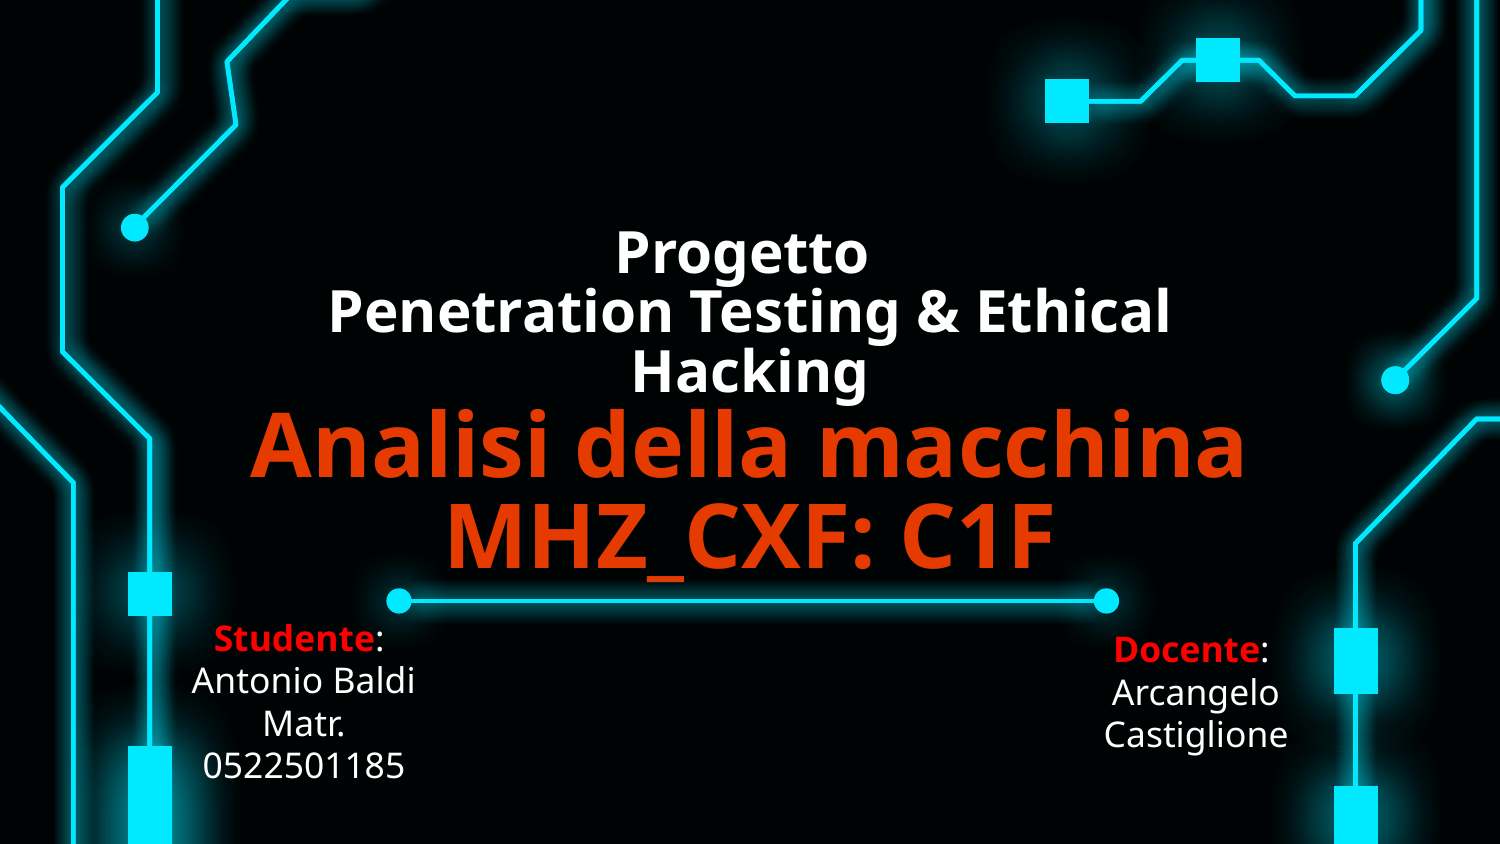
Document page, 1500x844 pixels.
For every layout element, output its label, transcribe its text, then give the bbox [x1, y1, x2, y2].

title Progetto Penetration Testing & Ethical Hacking Analisi della macchina MHZ_CXF: C1F [210, 210, 1290, 576]
text_box Studente: Antonio Baldi Matr. 0522501185 [147, 600, 460, 757]
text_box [387, 589, 1118, 613]
text_box Docente: Arcangelo Castiglione [1039, 612, 1353, 768]
